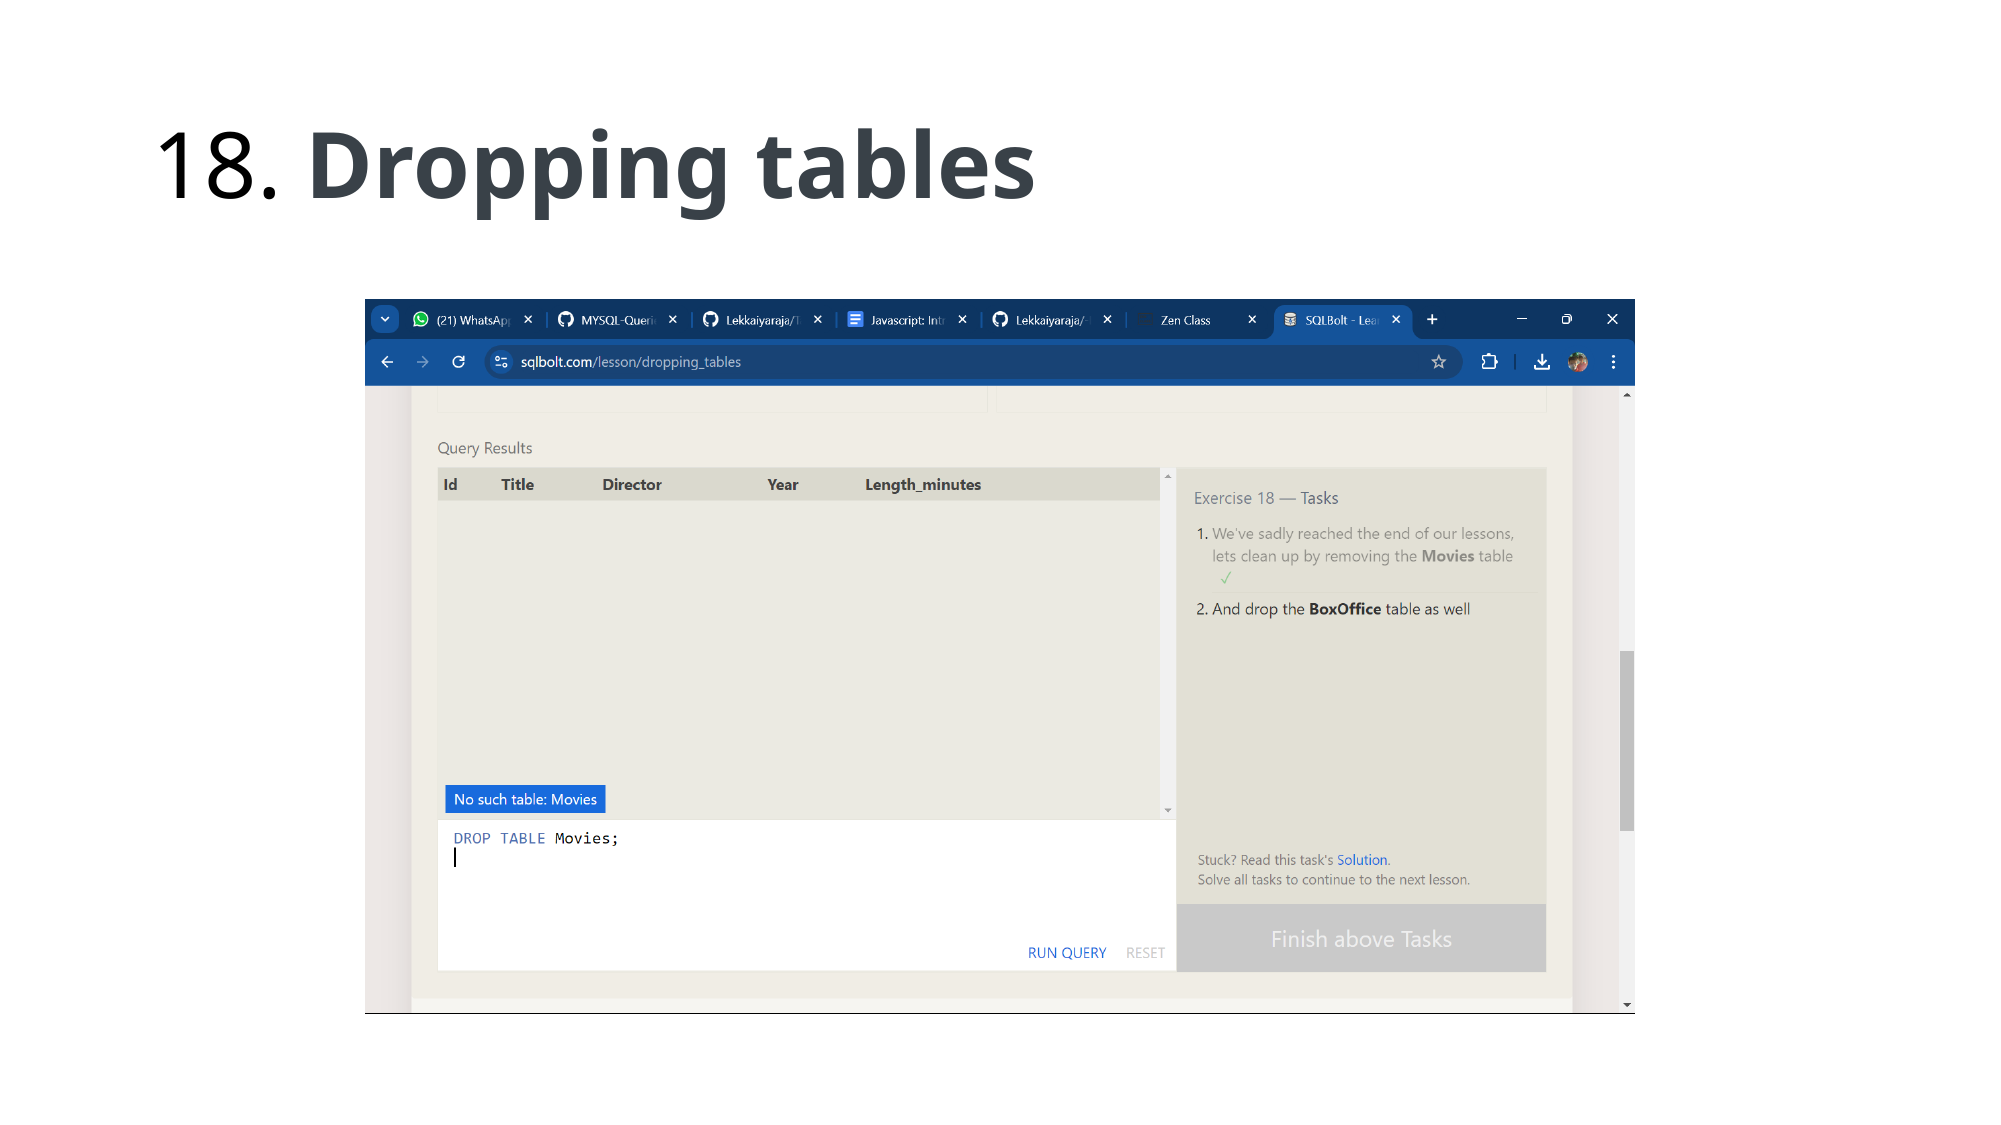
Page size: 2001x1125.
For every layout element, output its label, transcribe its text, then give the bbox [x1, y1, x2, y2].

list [365, 299, 1635, 1014]
title 18. Dropping tables [137, 59, 1863, 278]
